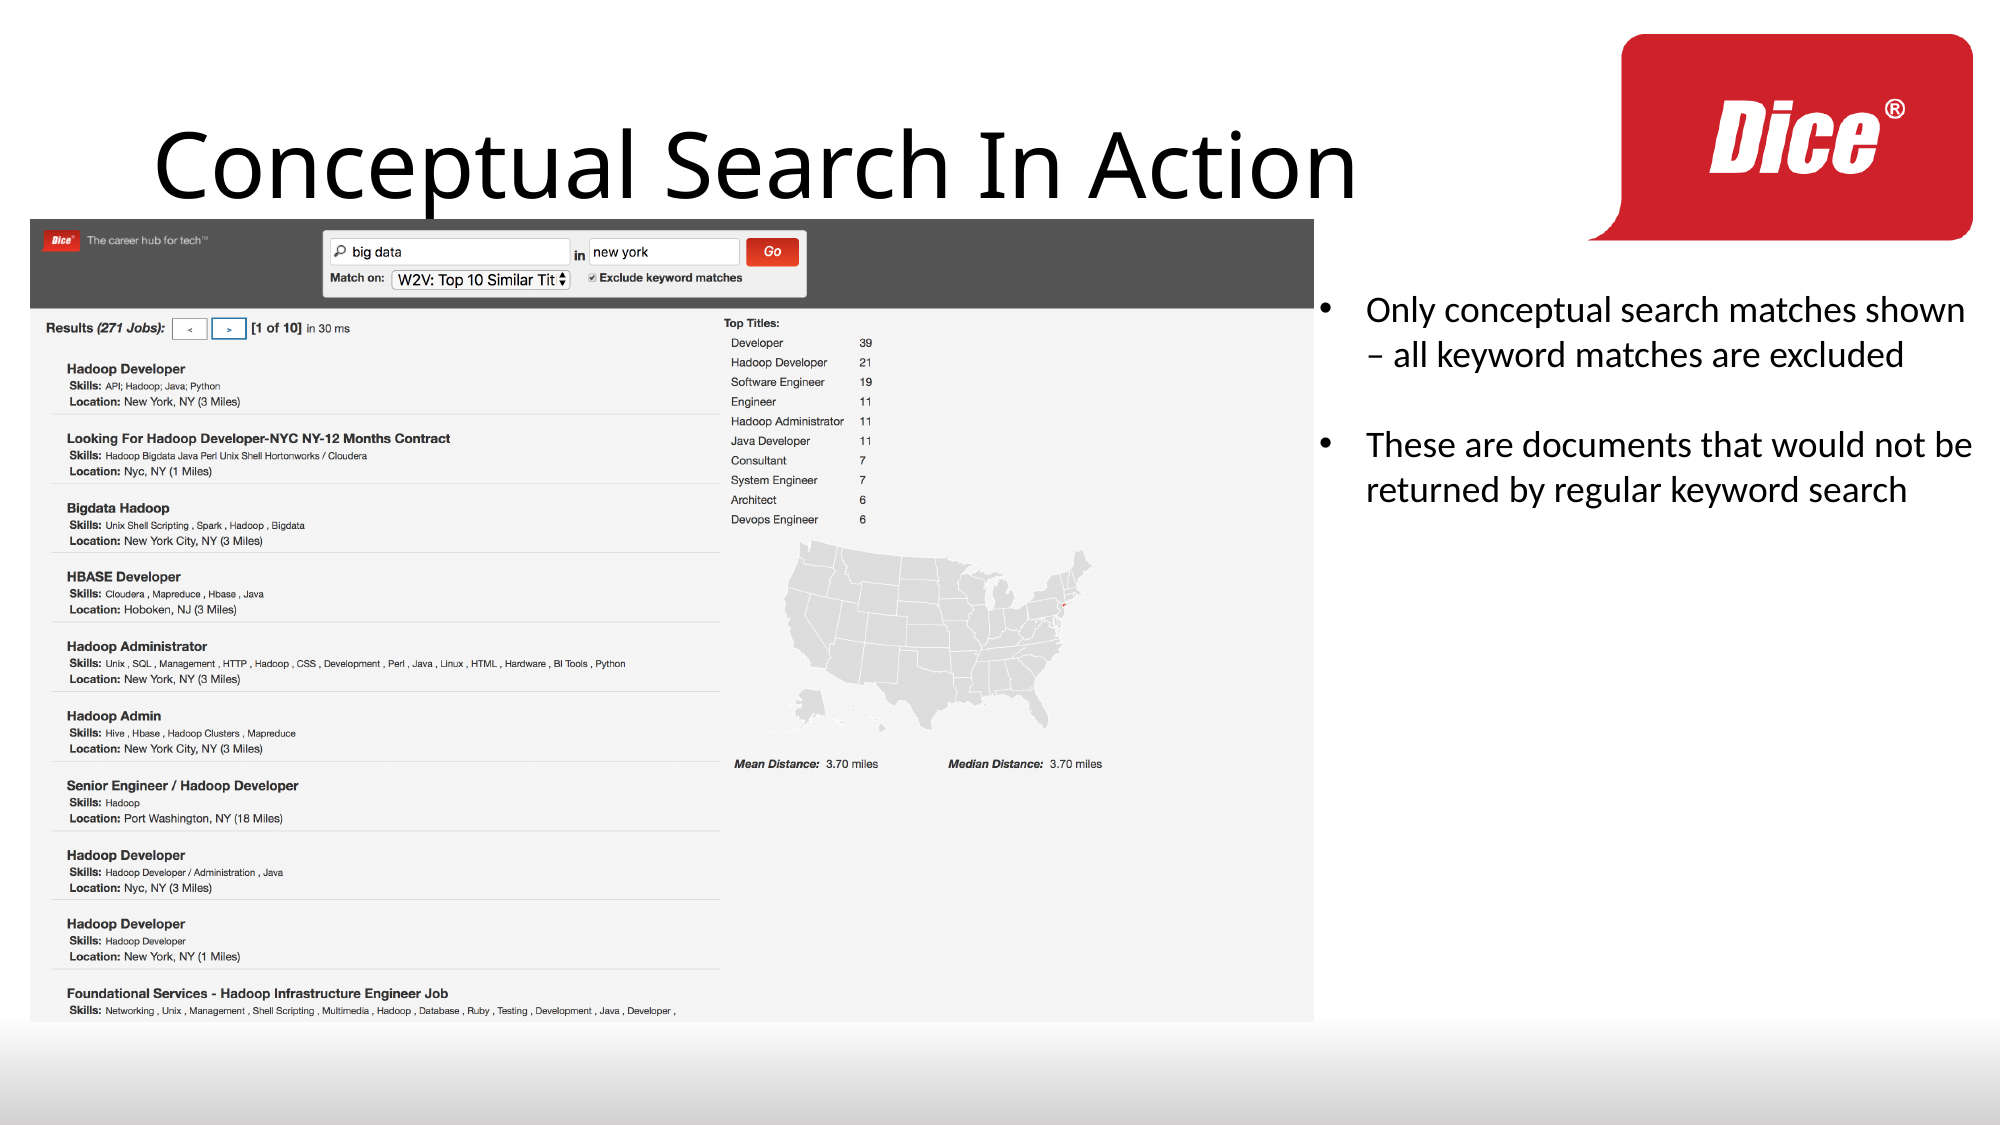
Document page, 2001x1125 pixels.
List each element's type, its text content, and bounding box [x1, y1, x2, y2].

picture [1581, 30, 1978, 246]
title Conceptual Search In Action [137, 59, 1863, 277]
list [30, 219, 1314, 1022]
text_box Only conceptual search matches shown – all keyword matches are excluded These are documents that would not be returned by regular keyword search [1314, 277, 2000, 517]
